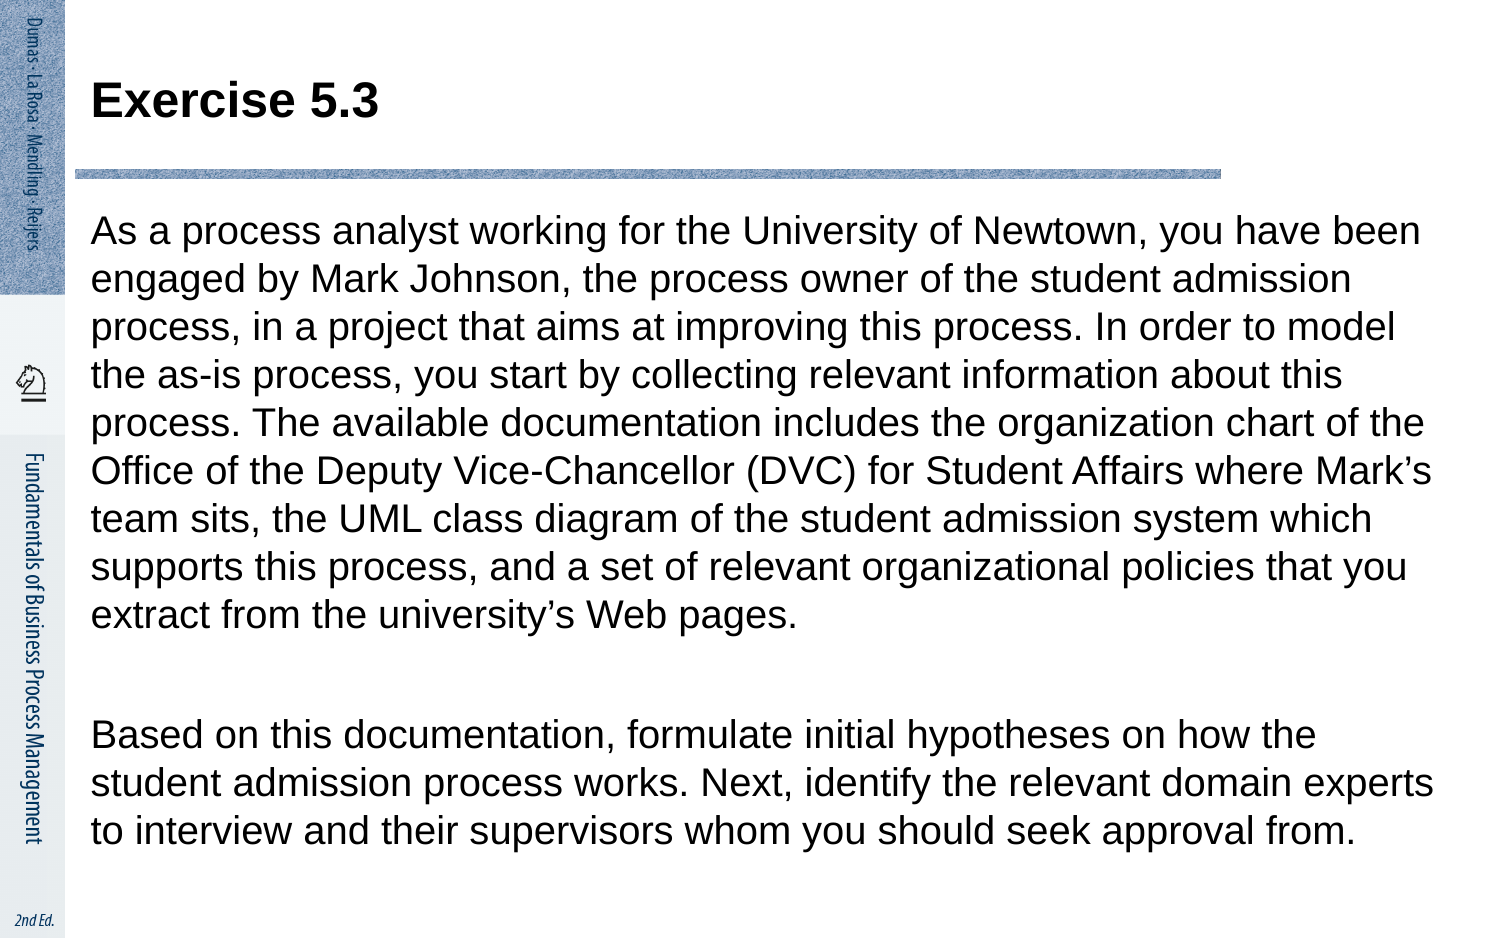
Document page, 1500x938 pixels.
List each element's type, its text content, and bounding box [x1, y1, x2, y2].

picture [0, 0, 65, 938]
title Exercise 5.3 [90, 22, 1213, 172]
list As a process analyst working for the University of Newtown, you have been engaged by Mark Johnson, the process owner of the student admission process, in a project that aims at improving this process. In order to model the as-is process, you start by collecting relevant information about this process. The available documentation includes the organization chart of the Office of the Deputy Vice-Chancellor (DVC) for Student Affairs where Mark’s team sits, the UML class diagram of the student admission system which supports this process, and a set of relevant organizational policies that you extract from the university’s Web pages. Based on this documentation, formulate initial hypotheses on how the student admission process works. Next, identify the relevant domain experts to interview and their supervisors whom you should seek approval from. [90, 196, 1453, 914]
picture [75, 169, 1221, 179]
